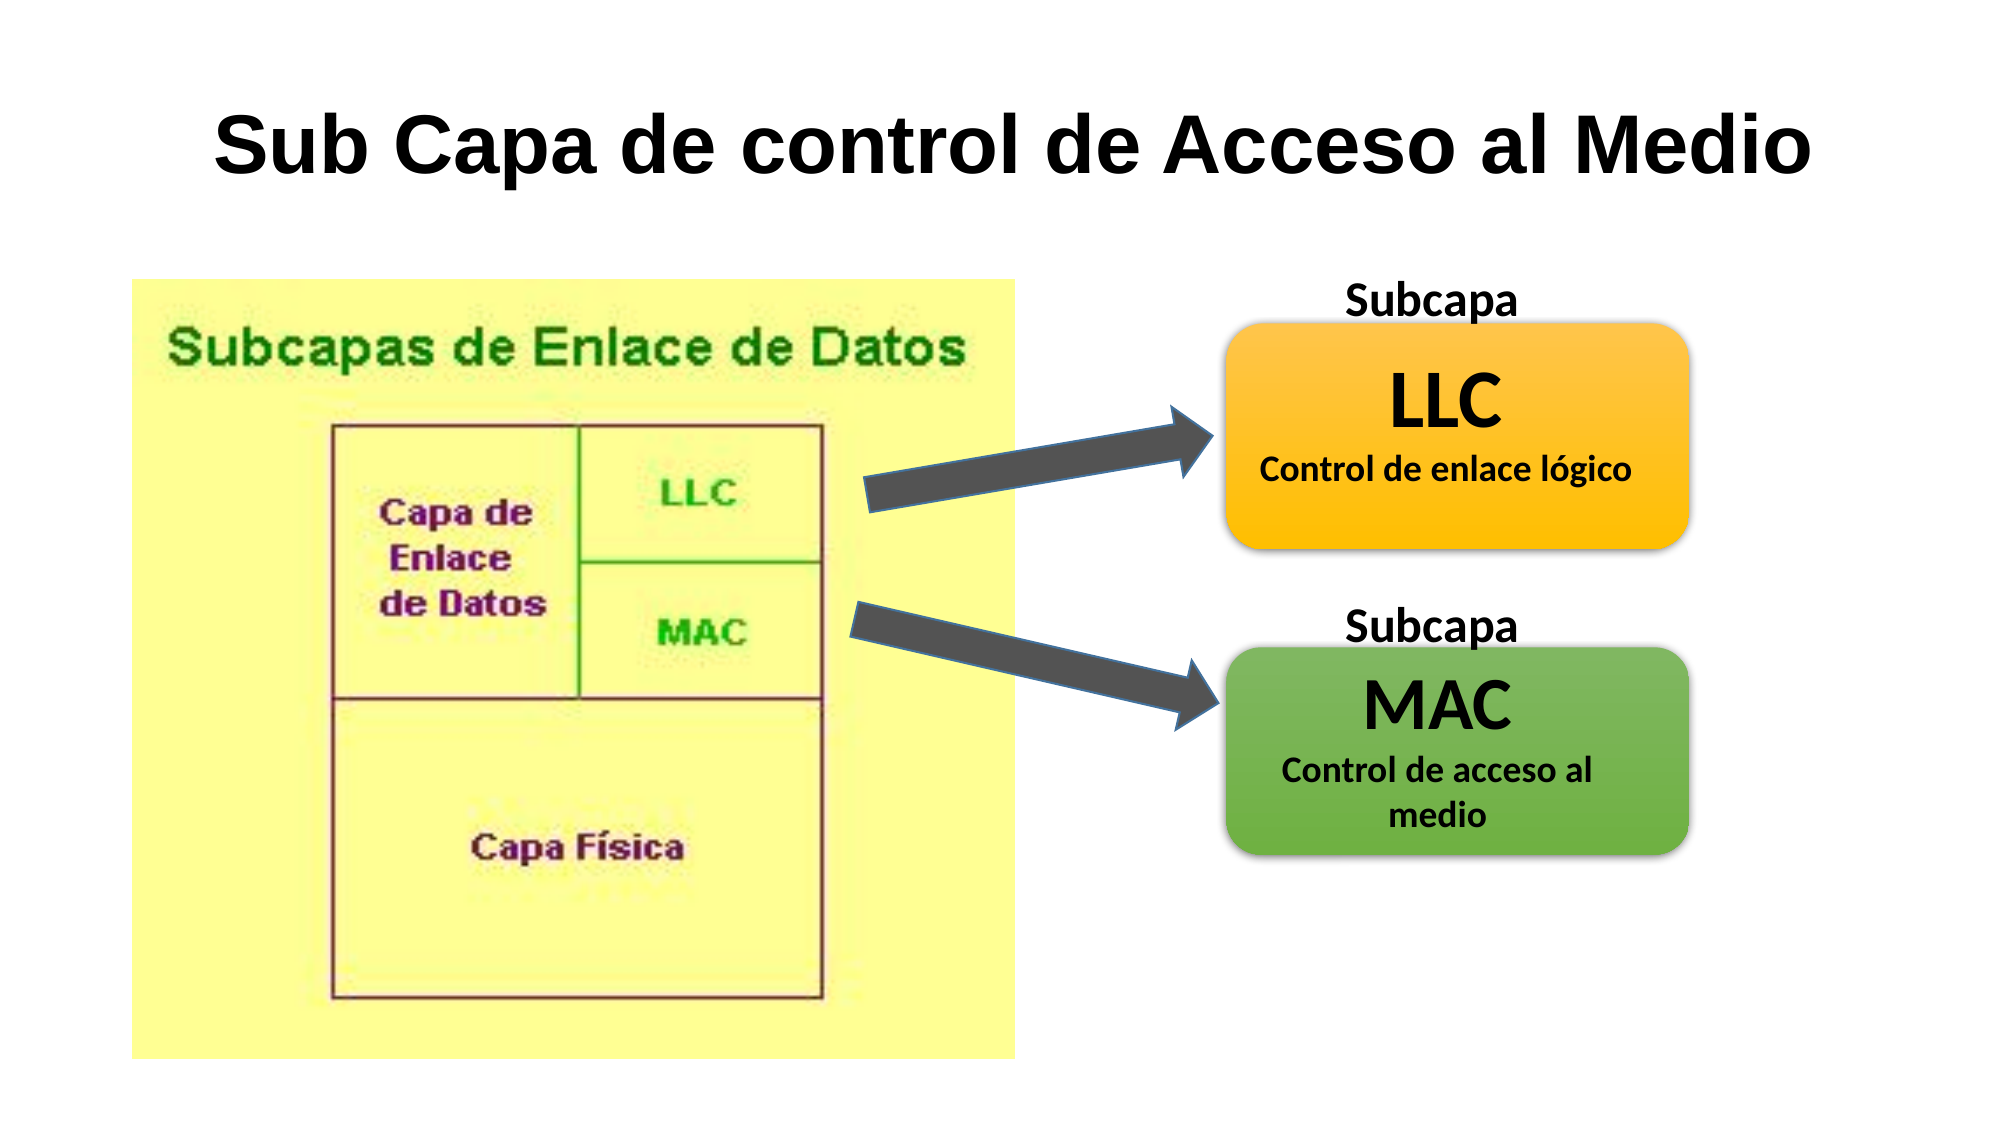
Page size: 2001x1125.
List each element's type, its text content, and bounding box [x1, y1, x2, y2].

text_box Subcapa [1330, 259, 1771, 335]
text_box Subcapa [1330, 585, 1771, 661]
text_box [1015, 636, 1220, 732]
text_box MAC Control de acceso al medio [1259, 647, 1616, 843]
picture [132, 279, 1015, 1059]
title Sub Capa de control de Acceso al Medio [164, 80, 1865, 198]
text_box [1015, 404, 1215, 489]
text_box [1226, 323, 1690, 550]
text_box [1226, 647, 1690, 855]
text_box LLC Control de enlace lógico [1226, 336, 1667, 497]
